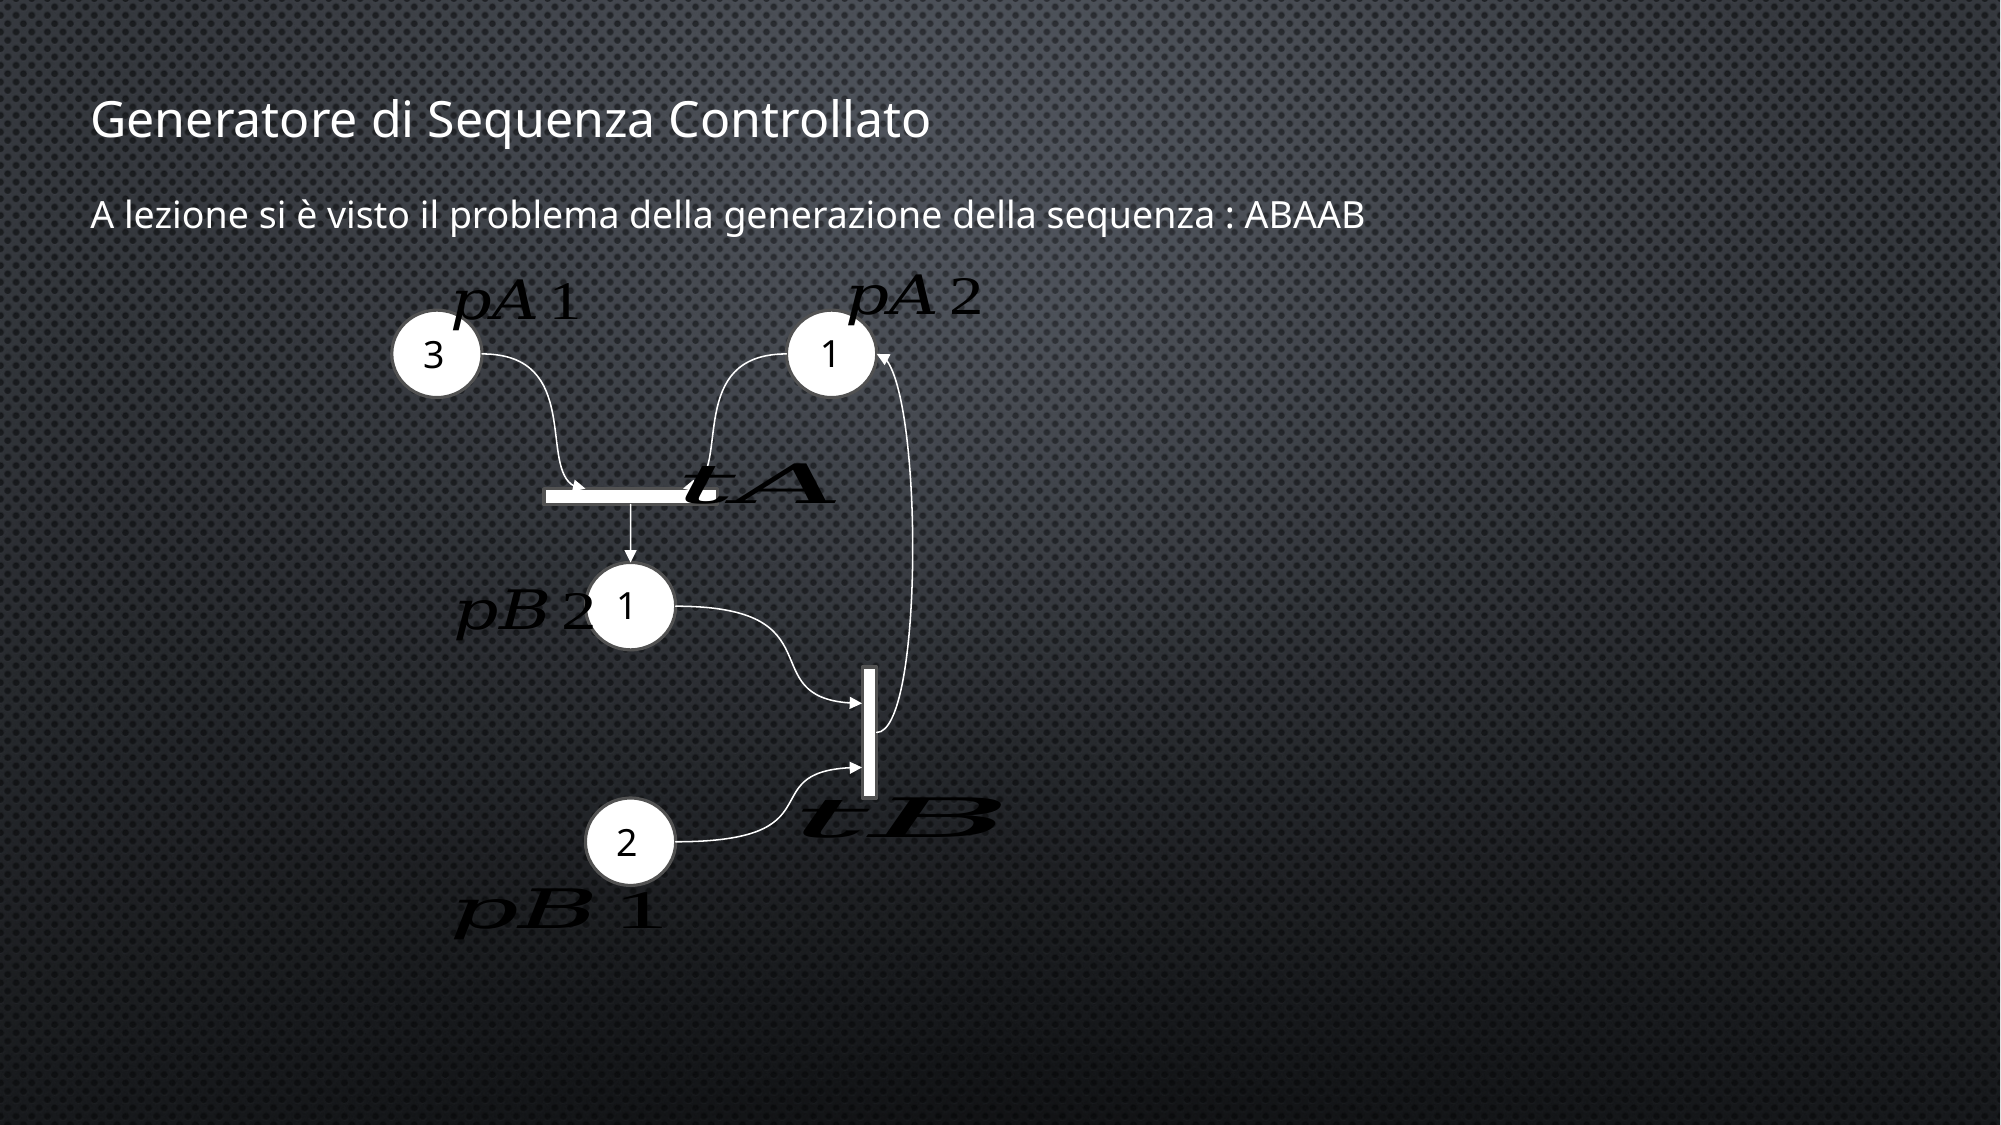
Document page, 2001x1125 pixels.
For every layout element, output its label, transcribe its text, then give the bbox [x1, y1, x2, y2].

text_box Generatore di Sequenza Controllato [75, 80, 1860, 155]
text_box 3 [408, 323, 497, 384]
text_box [390, 308, 472, 400]
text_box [682, 353, 787, 489]
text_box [481, 353, 586, 489]
text_box 2 [601, 811, 699, 872]
text_box [861, 665, 878, 800]
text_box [675, 605, 863, 704]
text_box [583, 796, 666, 887]
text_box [675, 767, 863, 842]
text_box [784, 308, 868, 400]
text_box [584, 560, 667, 652]
text_box [542, 487, 719, 506]
text_box A lezione si è visto il problema della generazione della sequenza : ABAAB [75, 183, 1763, 244]
text_box 1 [601, 574, 699, 635]
text_box 1 [805, 322, 896, 383]
